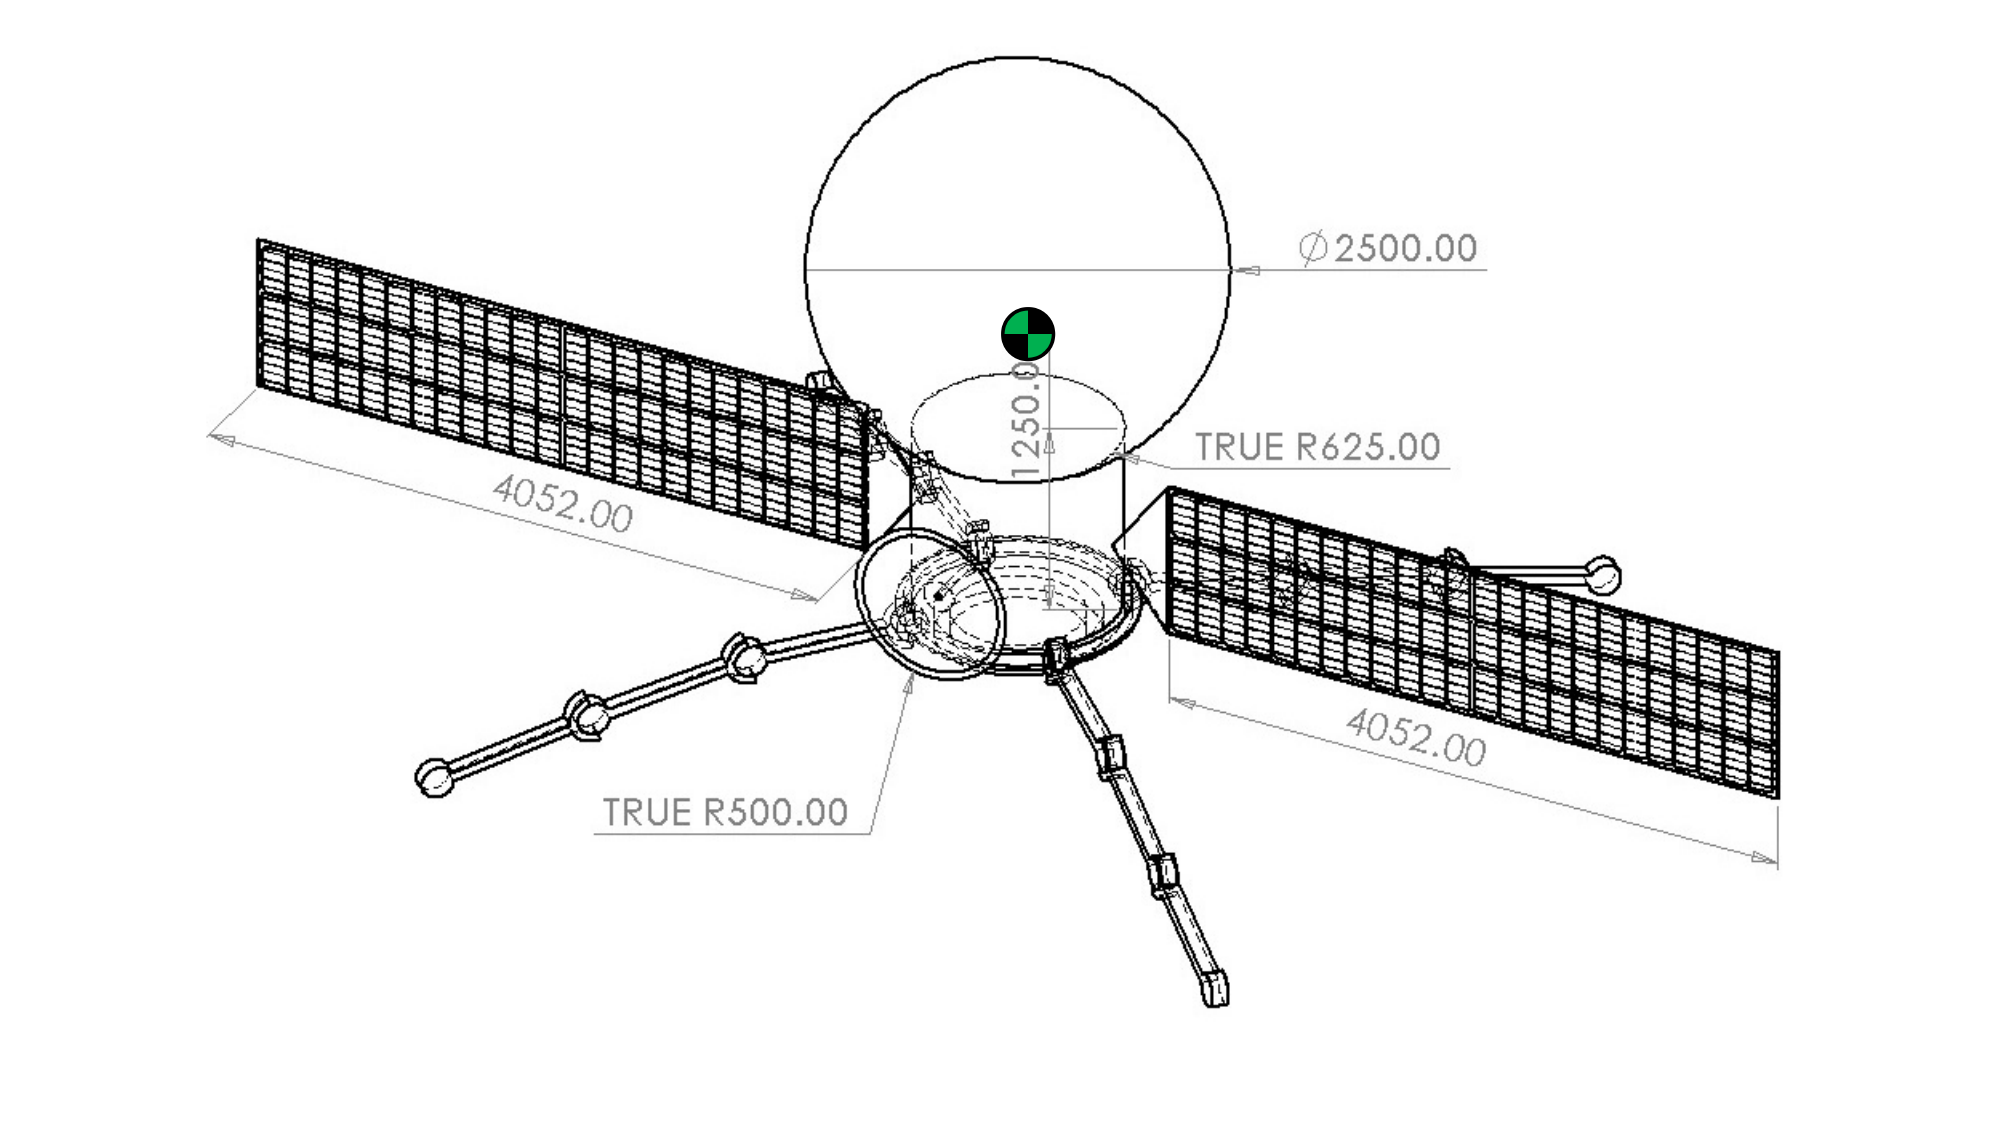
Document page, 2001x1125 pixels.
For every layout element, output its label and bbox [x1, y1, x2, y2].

text_box [181, 34, 1819, 1026]
